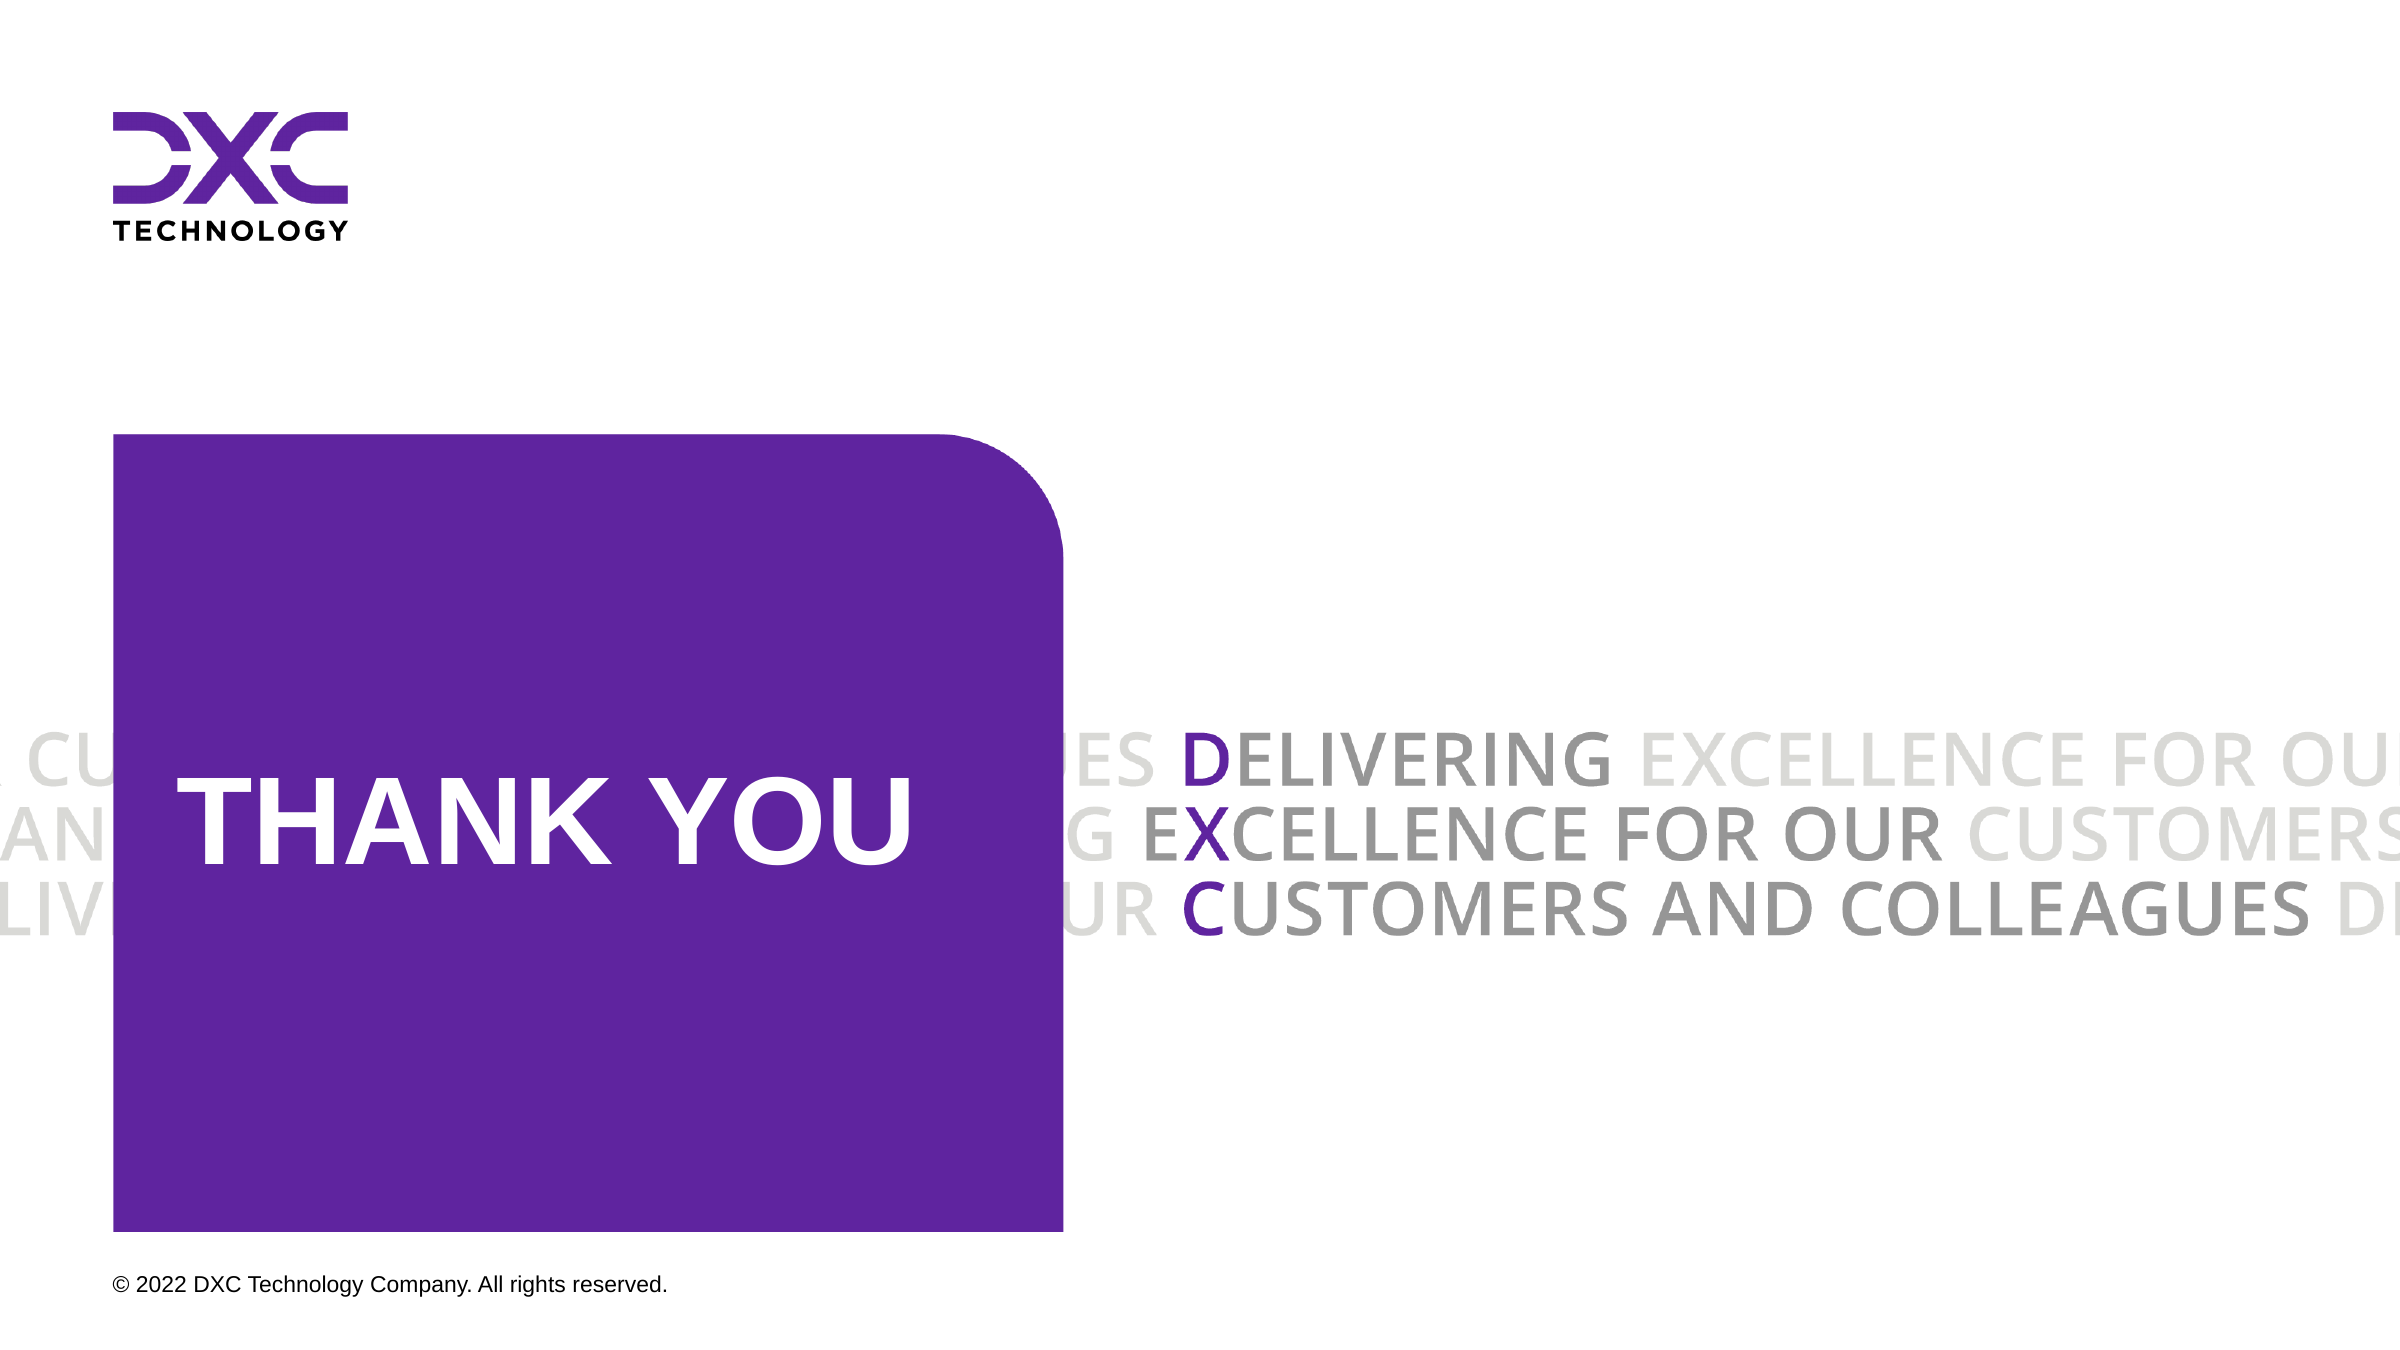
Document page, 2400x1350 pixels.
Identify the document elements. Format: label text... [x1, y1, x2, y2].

title THANK YOU [176, 605, 955, 1047]
picture [0, 0, 2400, 1350]
